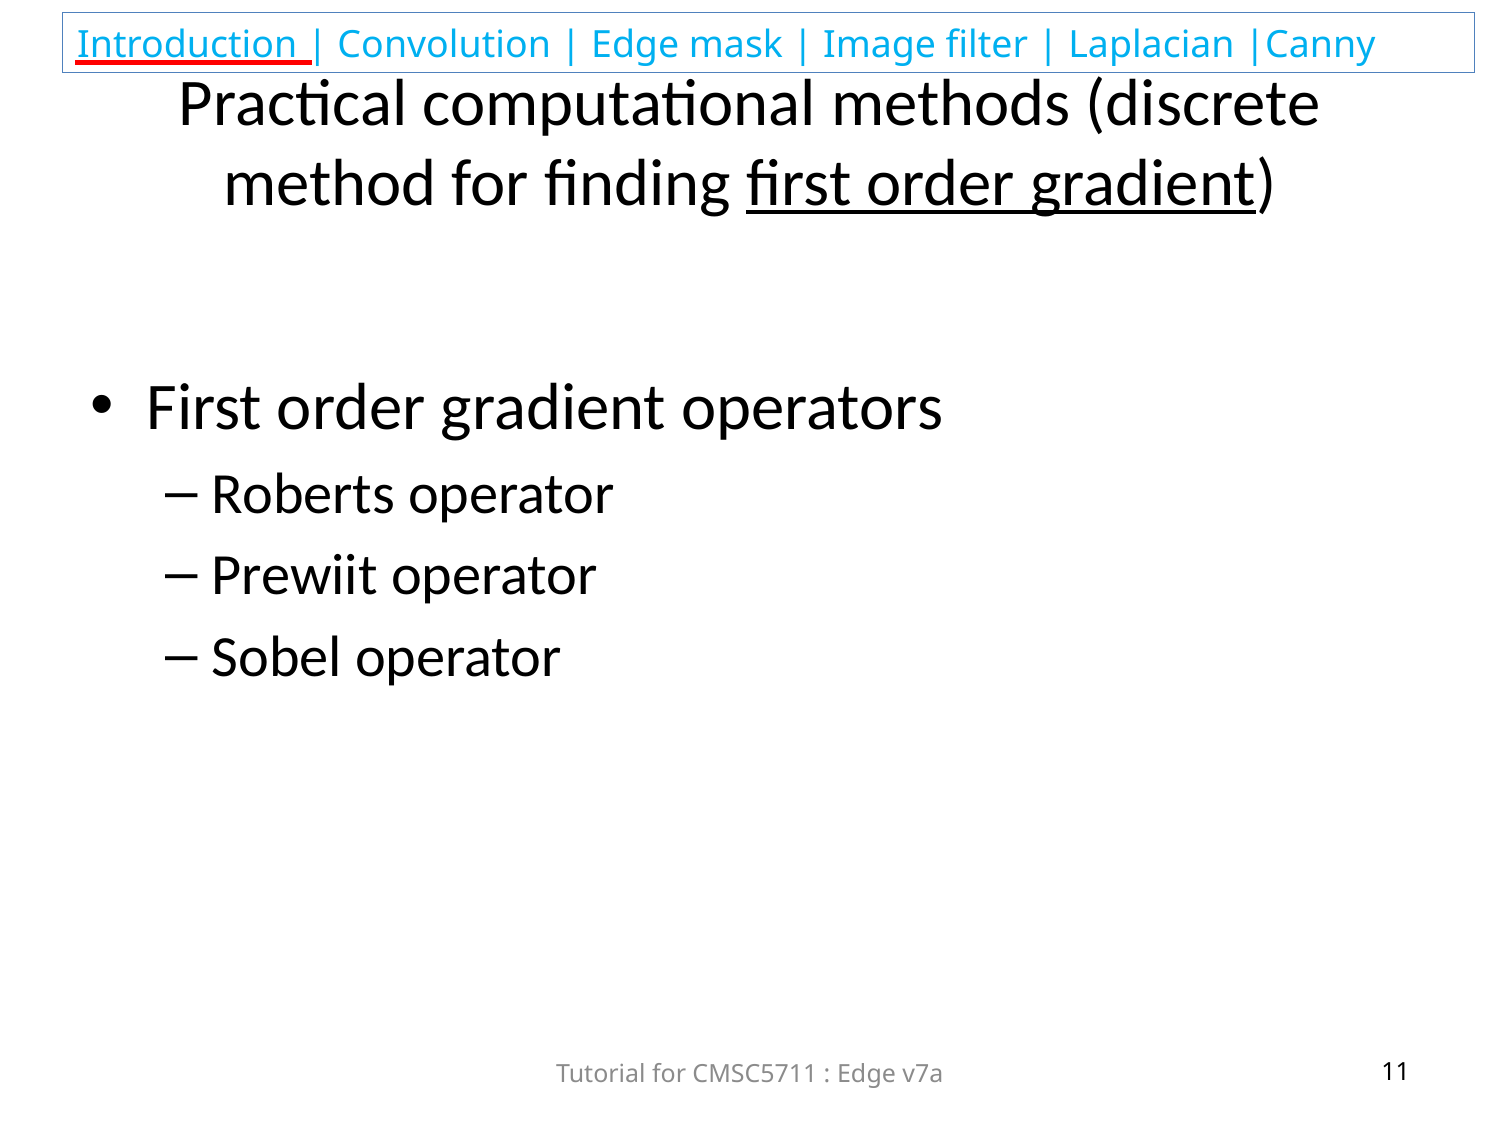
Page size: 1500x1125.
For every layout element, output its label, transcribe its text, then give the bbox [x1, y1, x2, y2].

title Practical computational methods (discrete method for finding first order gradient) [75, 45, 1425, 233]
slide_number 11 [1074, 1042, 1425, 1103]
list First order gradient operators Roberts operator Prewiit operator Sobel operator [75, 262, 1425, 1005]
footer Tutorial for CMSC5711 : Edge v7a [512, 1042, 988, 1103]
